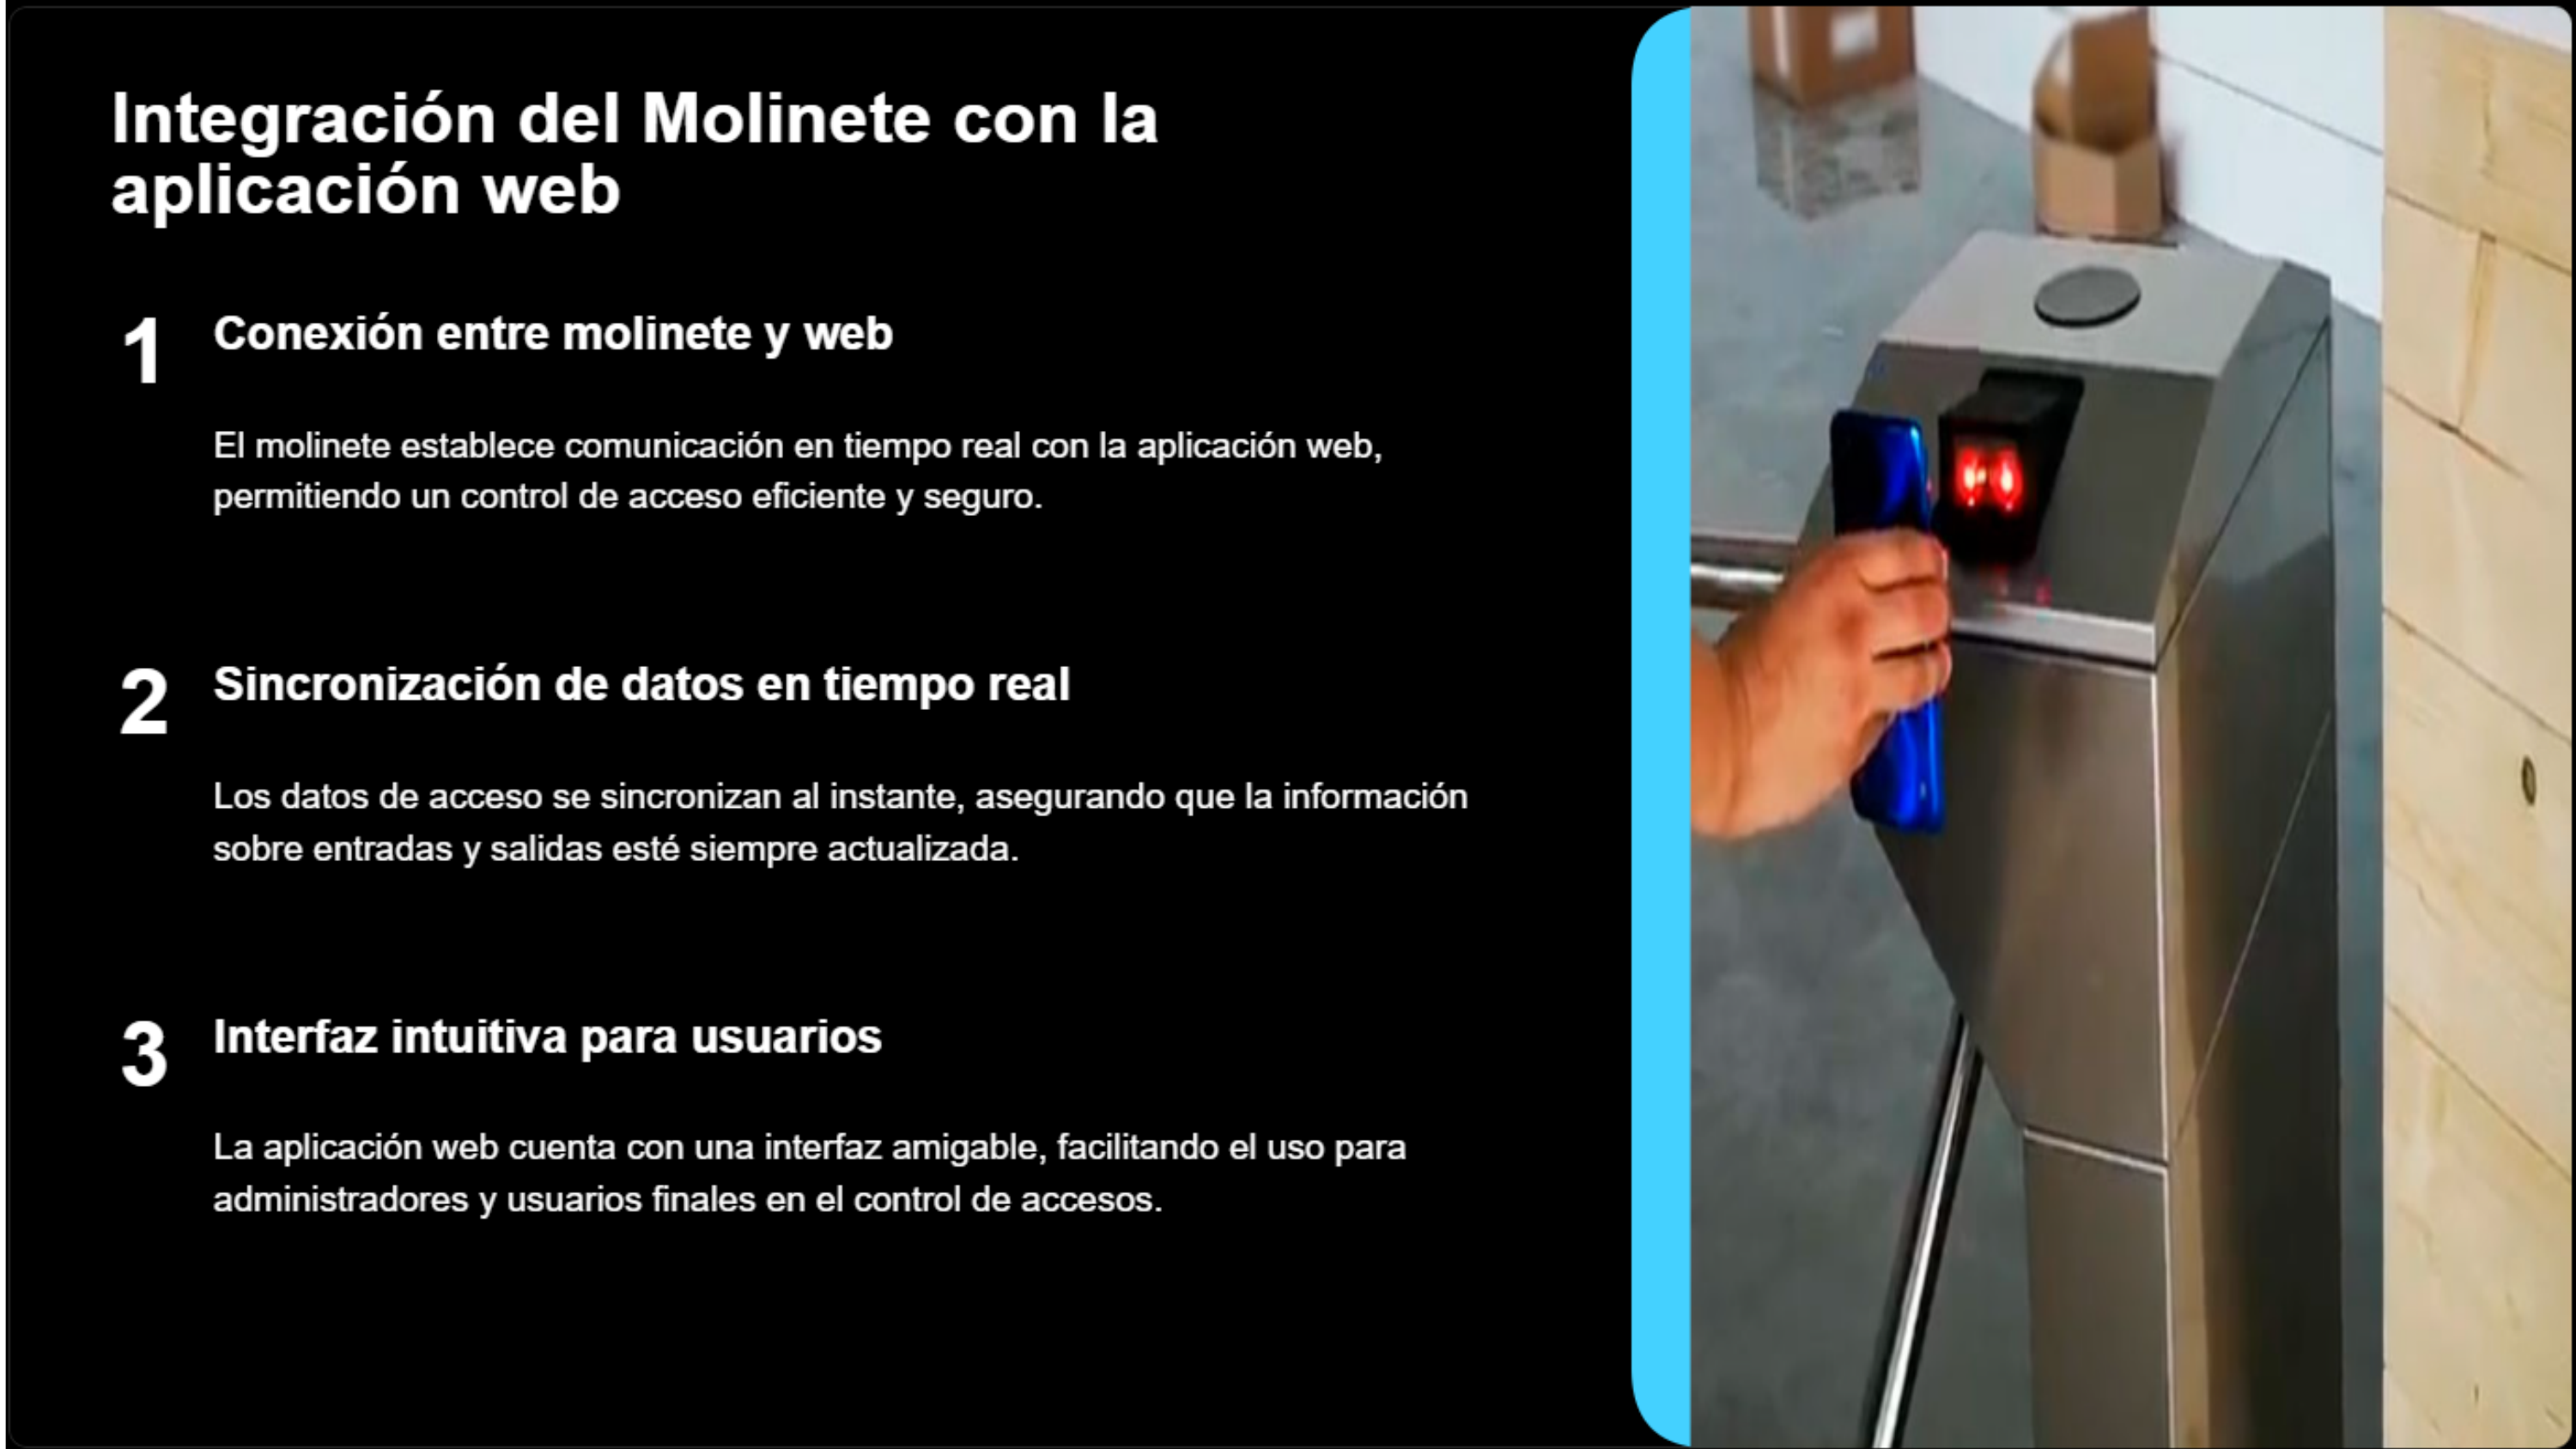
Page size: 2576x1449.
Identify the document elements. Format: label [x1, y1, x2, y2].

text_box [5, 0, 2576, 1449]
